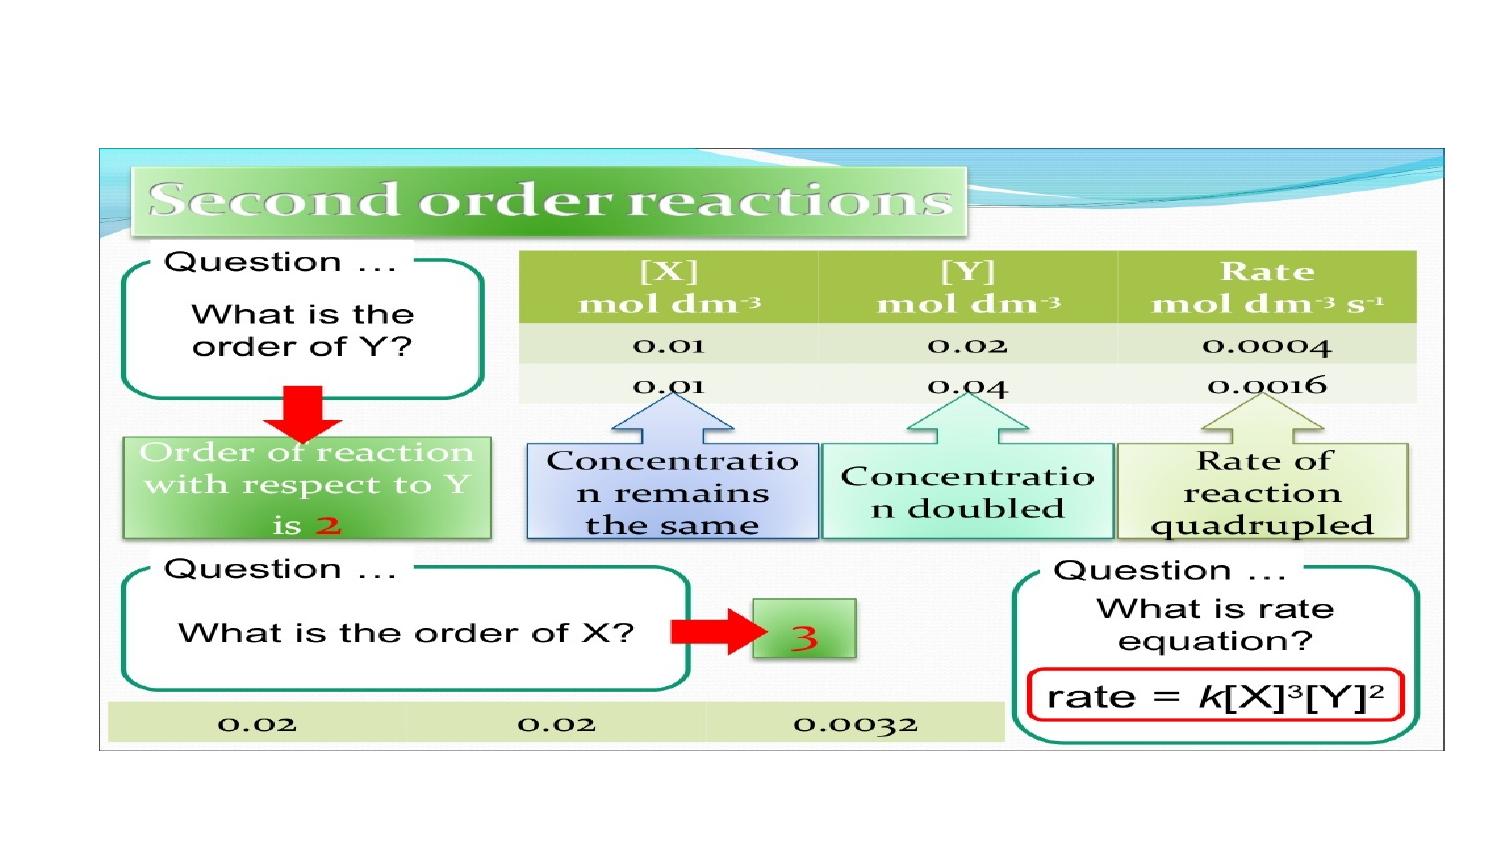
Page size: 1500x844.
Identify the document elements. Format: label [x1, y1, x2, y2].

picture [99, 148, 1446, 751]
